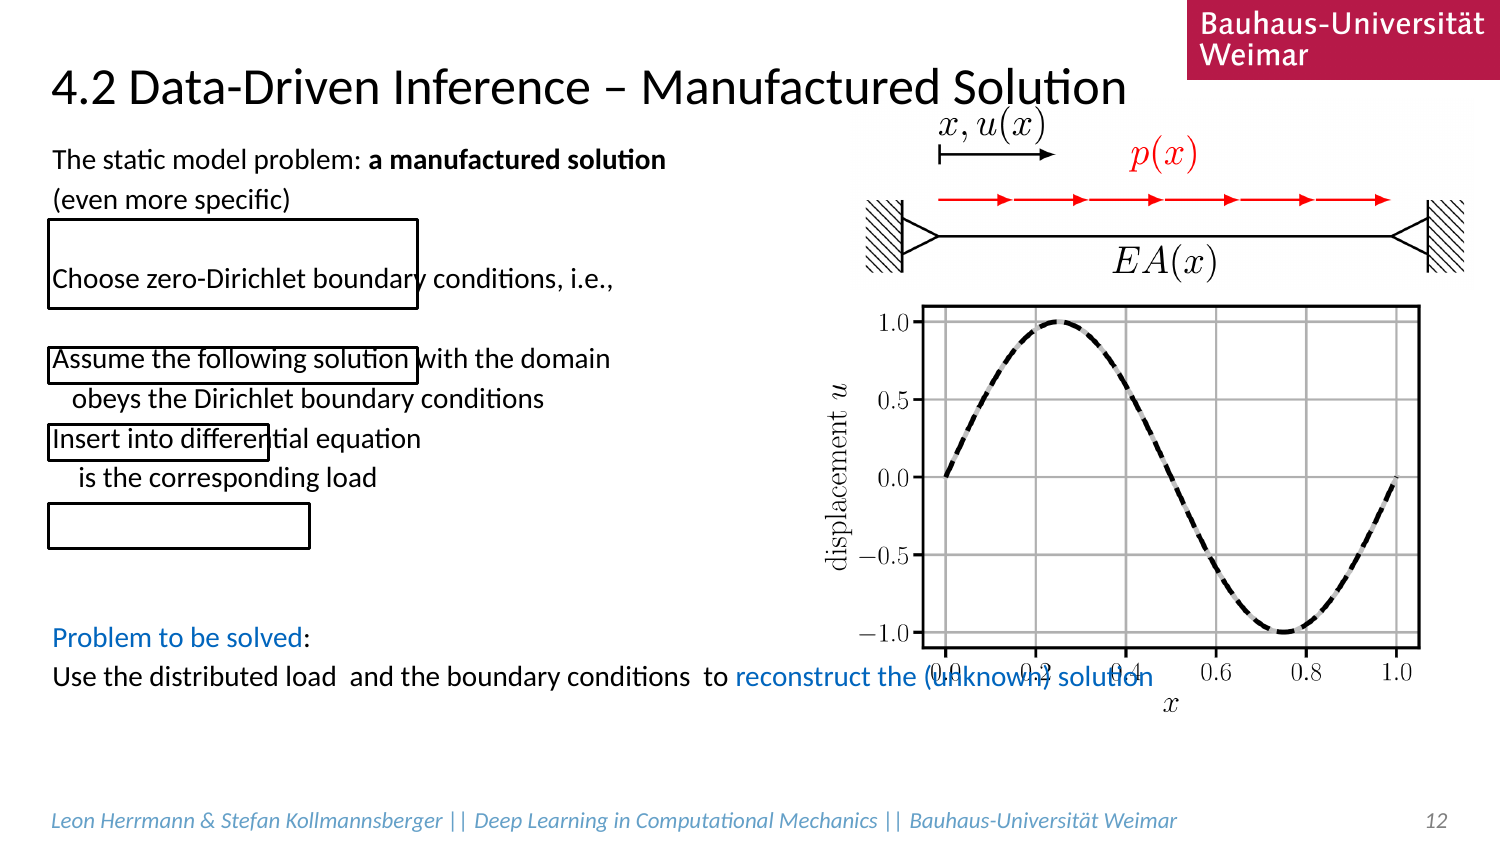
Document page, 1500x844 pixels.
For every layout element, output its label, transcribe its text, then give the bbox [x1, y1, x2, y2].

text_box [47, 423, 270, 463]
slide_number 12 [1311, 796, 1448, 842]
text_box [47, 501, 311, 550]
title 4.2 Data-Driven Inference – Manufactured Solution [50, 48, 1189, 114]
picture [1187, 0, 1500, 80]
text_box [47, 218, 419, 310]
text_box [47, 345, 419, 385]
footer Leon Herrmann & Stefan Kollmannsberger || Deep Learning in Computational Mechanics || Bauhaus-Universität Weimar [51, 796, 1311, 842]
picture [850, 98, 1474, 290]
picture [818, 296, 1434, 719]
